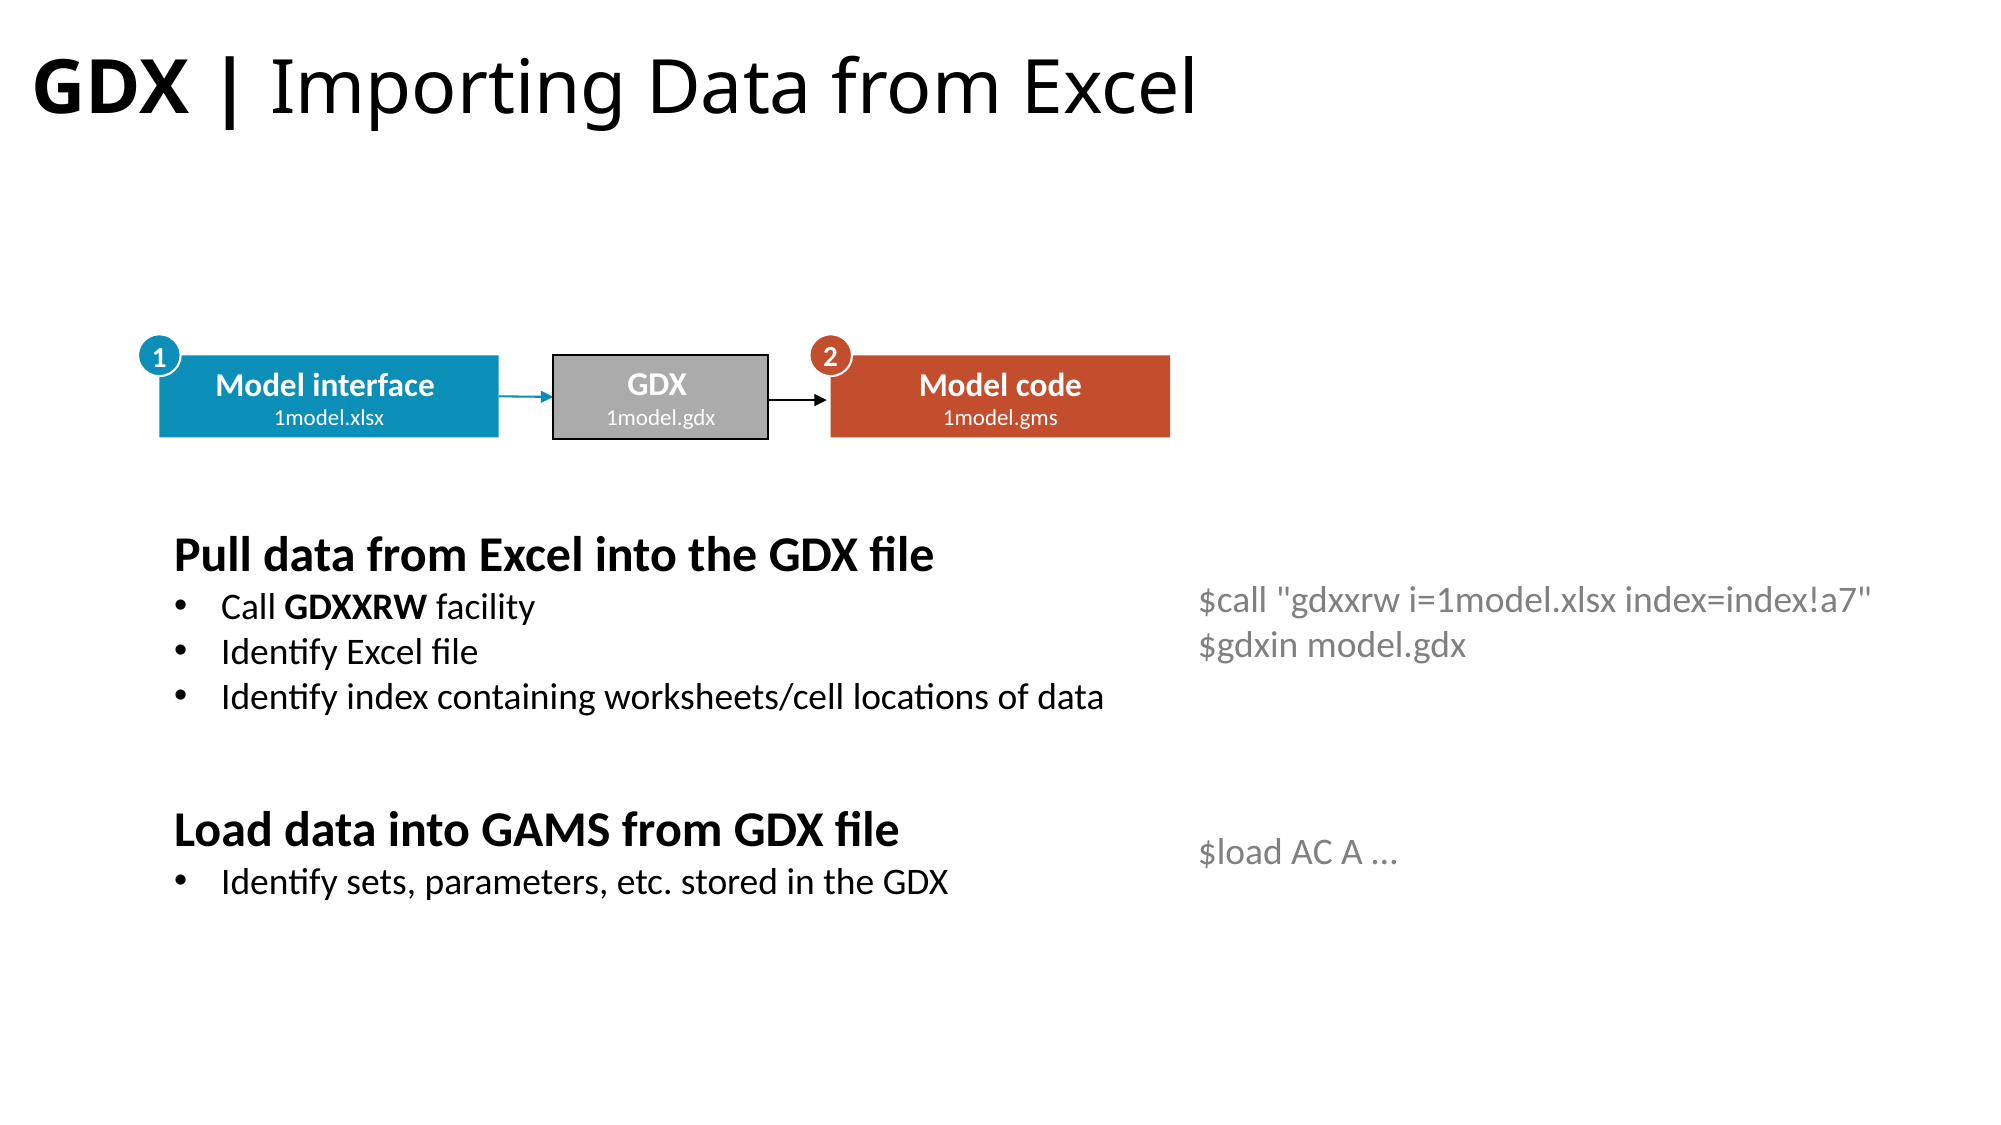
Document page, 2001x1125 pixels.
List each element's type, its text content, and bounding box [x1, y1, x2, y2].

text_box GDX 1model.gdx [553, 355, 769, 438]
text_box 2 [772, 329, 889, 380]
text_box Model code 1model.gms [830, 355, 1171, 438]
text_box 1 [101, 331, 218, 382]
title GDX | Importing Data from Excel [16, 21, 1976, 158]
text_box Model interface 1model.xlsx [159, 355, 499, 438]
text_box $load AC A … [1183, 819, 1710, 880]
text_box Load data into GAMS from GDX file Identify sets, parameters, etc. stored in the GDX [159, 789, 1131, 909]
text_box Pull data from Excel into the GDX file Call GDXXRW facility Identify Excel file Identify index containing worksheets/cell locations of data [159, 514, 1131, 725]
text_box $call "gdxxrw i=1model.xlsx index=index!a7" $gdxin model.gdx [1183, 567, 1910, 673]
